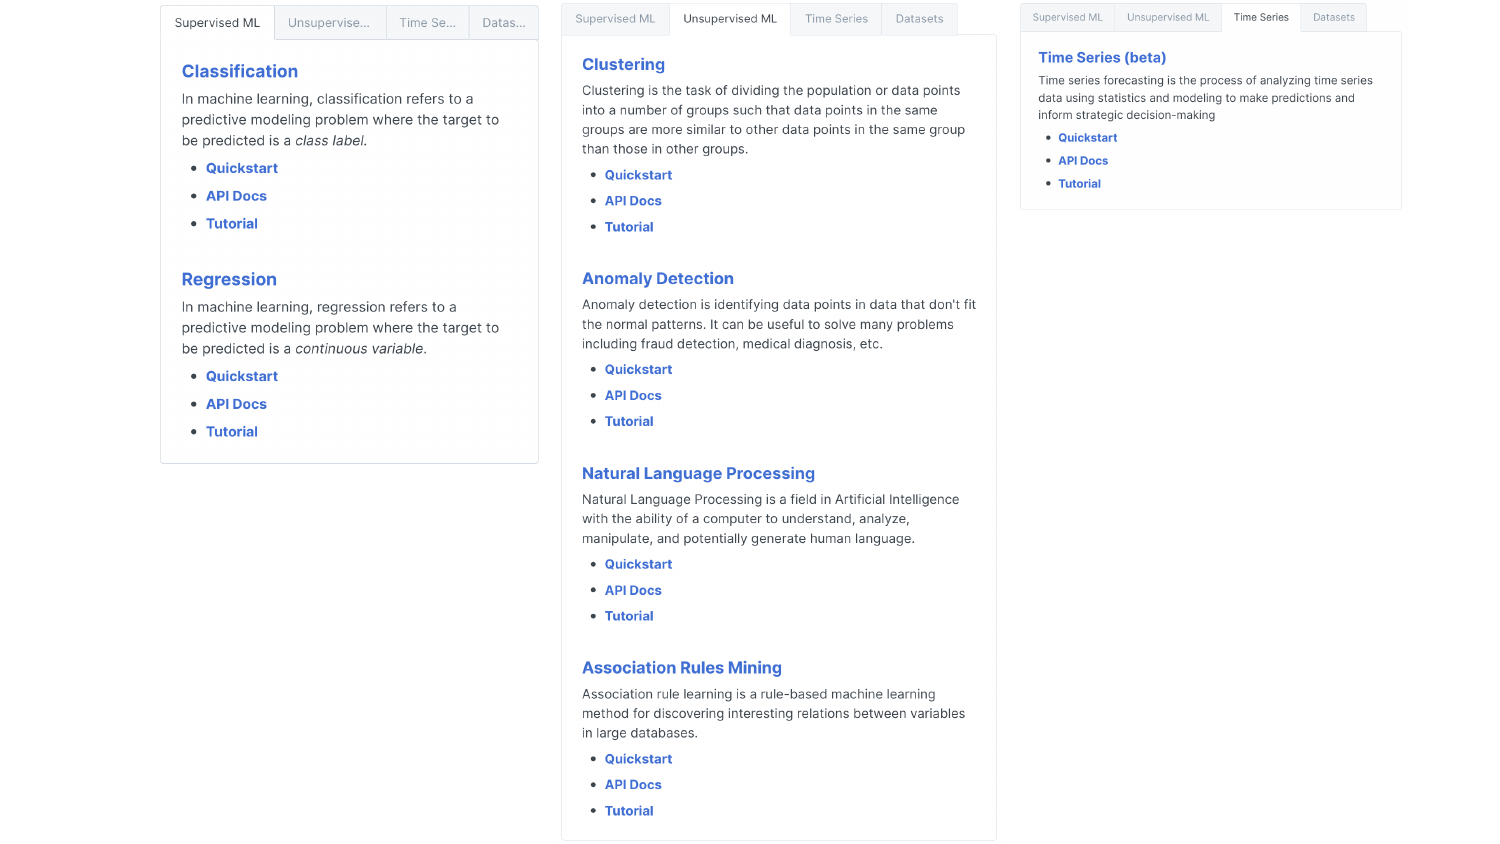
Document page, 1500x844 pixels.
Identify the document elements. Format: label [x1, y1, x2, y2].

picture [157, 0, 542, 469]
picture [1018, 0, 1409, 213]
picture [556, 0, 1004, 844]
